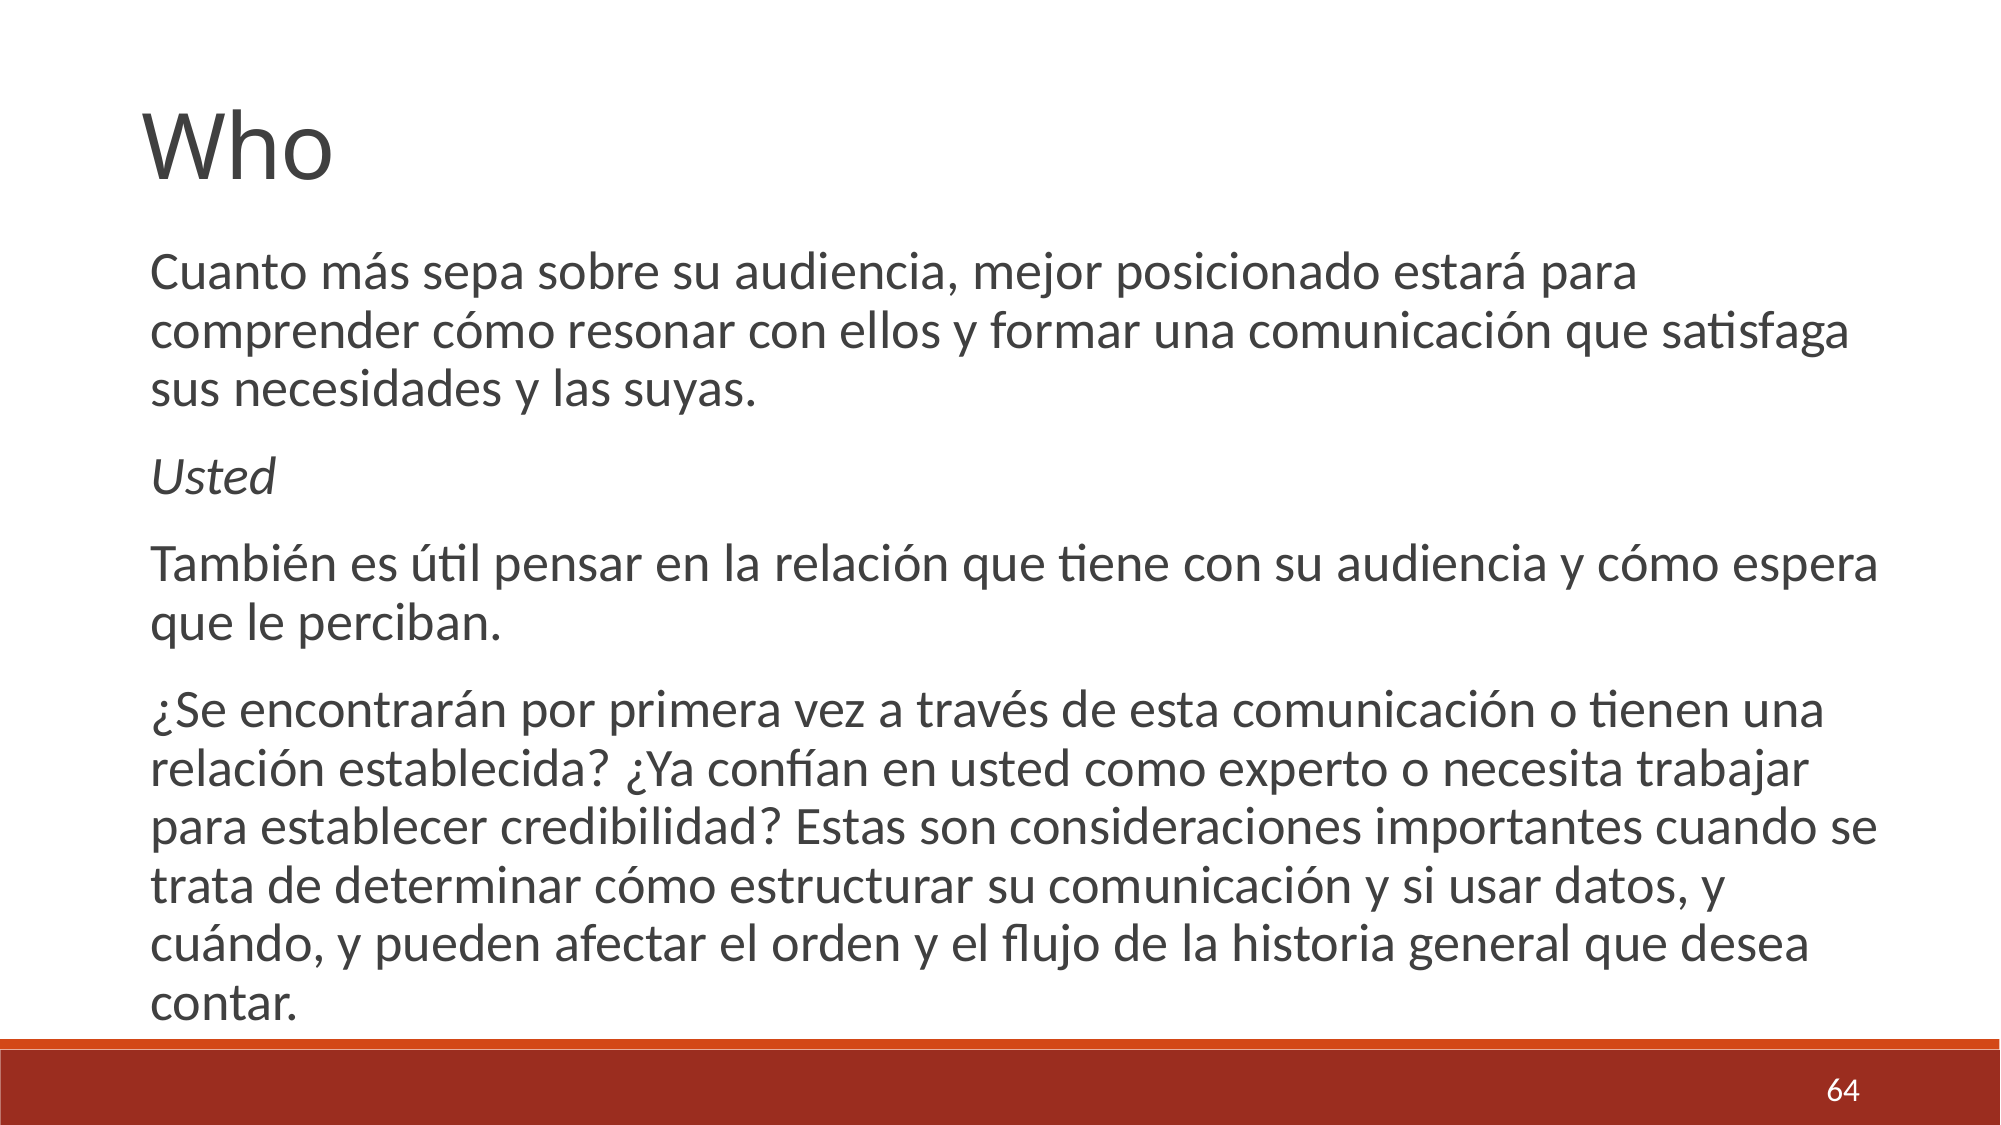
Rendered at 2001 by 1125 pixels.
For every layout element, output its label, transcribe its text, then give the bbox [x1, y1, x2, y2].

slide_number 64 [126, 1061, 1875, 1115]
text_box Who [126, 97, 1821, 333]
text_box Cuanto más sepa sobre su audiencia, mejor posicionado estará para comprender cómo resonar con ellos y formar una comunicación que satisfaga sus necesidades y las suyas. Usted También es útil pensar en la relación que tiene con su audiencia y cómo espera que le perciban. ¿Se encontrarán por primera vez a través de esta comunicación o tienen una relación establecida? ¿Ya confían en usted como experto o necesita trabajar para establecer credibilidad? Estas son consideraciones importantes cuando se trata de determinar cómo estructurar su comunicación y si usar datos, y cuándo, y pueden afectar el orden y el flujo de la historia general que desea contar. [135, 235, 1920, 970]
